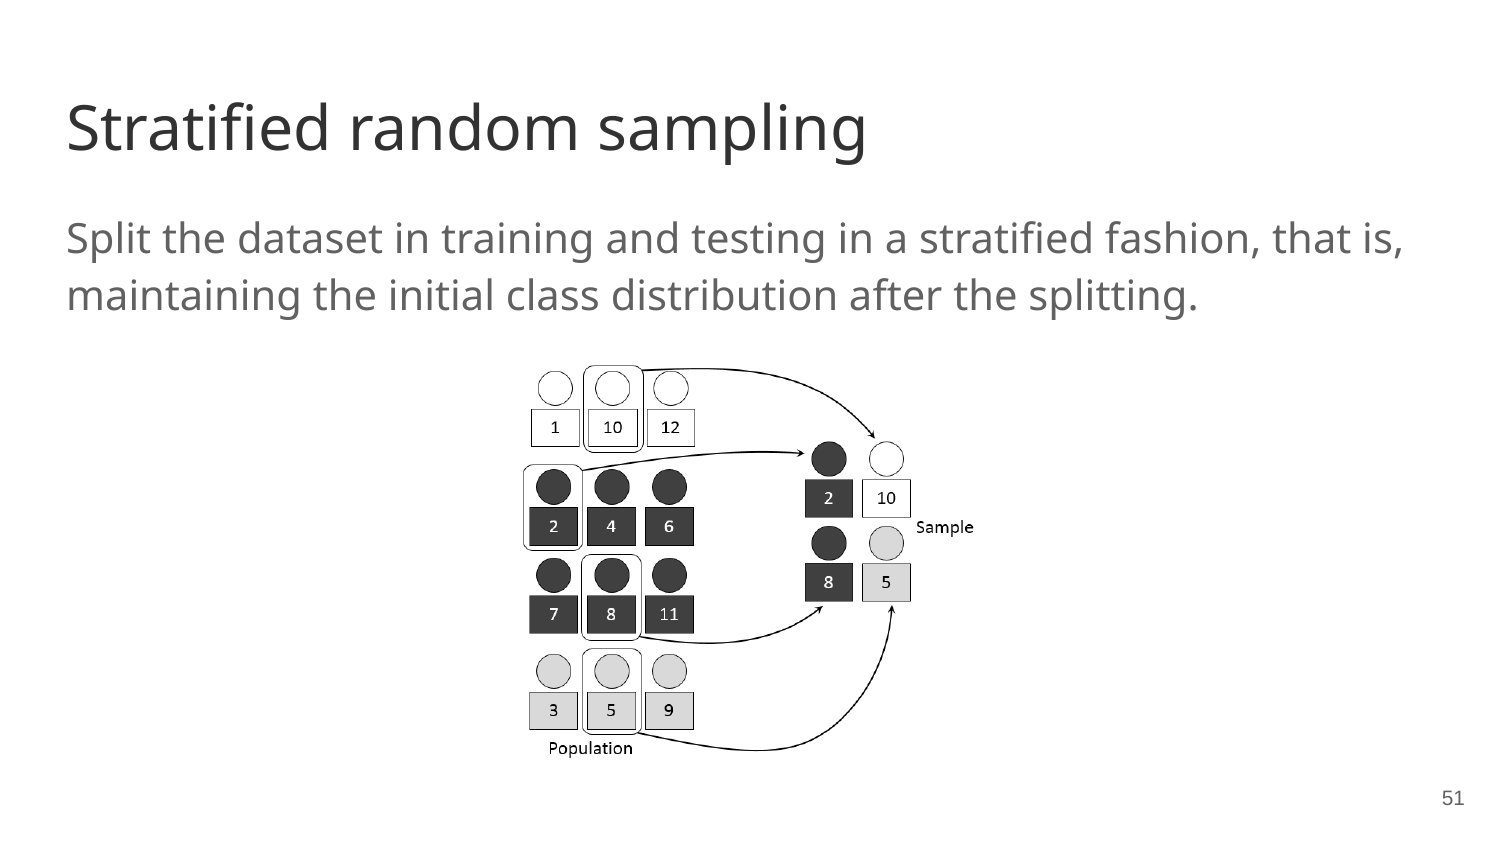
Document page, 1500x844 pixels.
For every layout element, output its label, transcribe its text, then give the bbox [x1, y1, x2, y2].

slide_number ‹#› [1389, 764, 1480, 830]
list Split the dataset in training and testing in a stratified fashion, that is, maintaining the initial class distribution after the splitting. [51, 189, 1449, 750]
title Stratified random sampling [51, 72, 1449, 167]
picture [515, 357, 985, 766]
